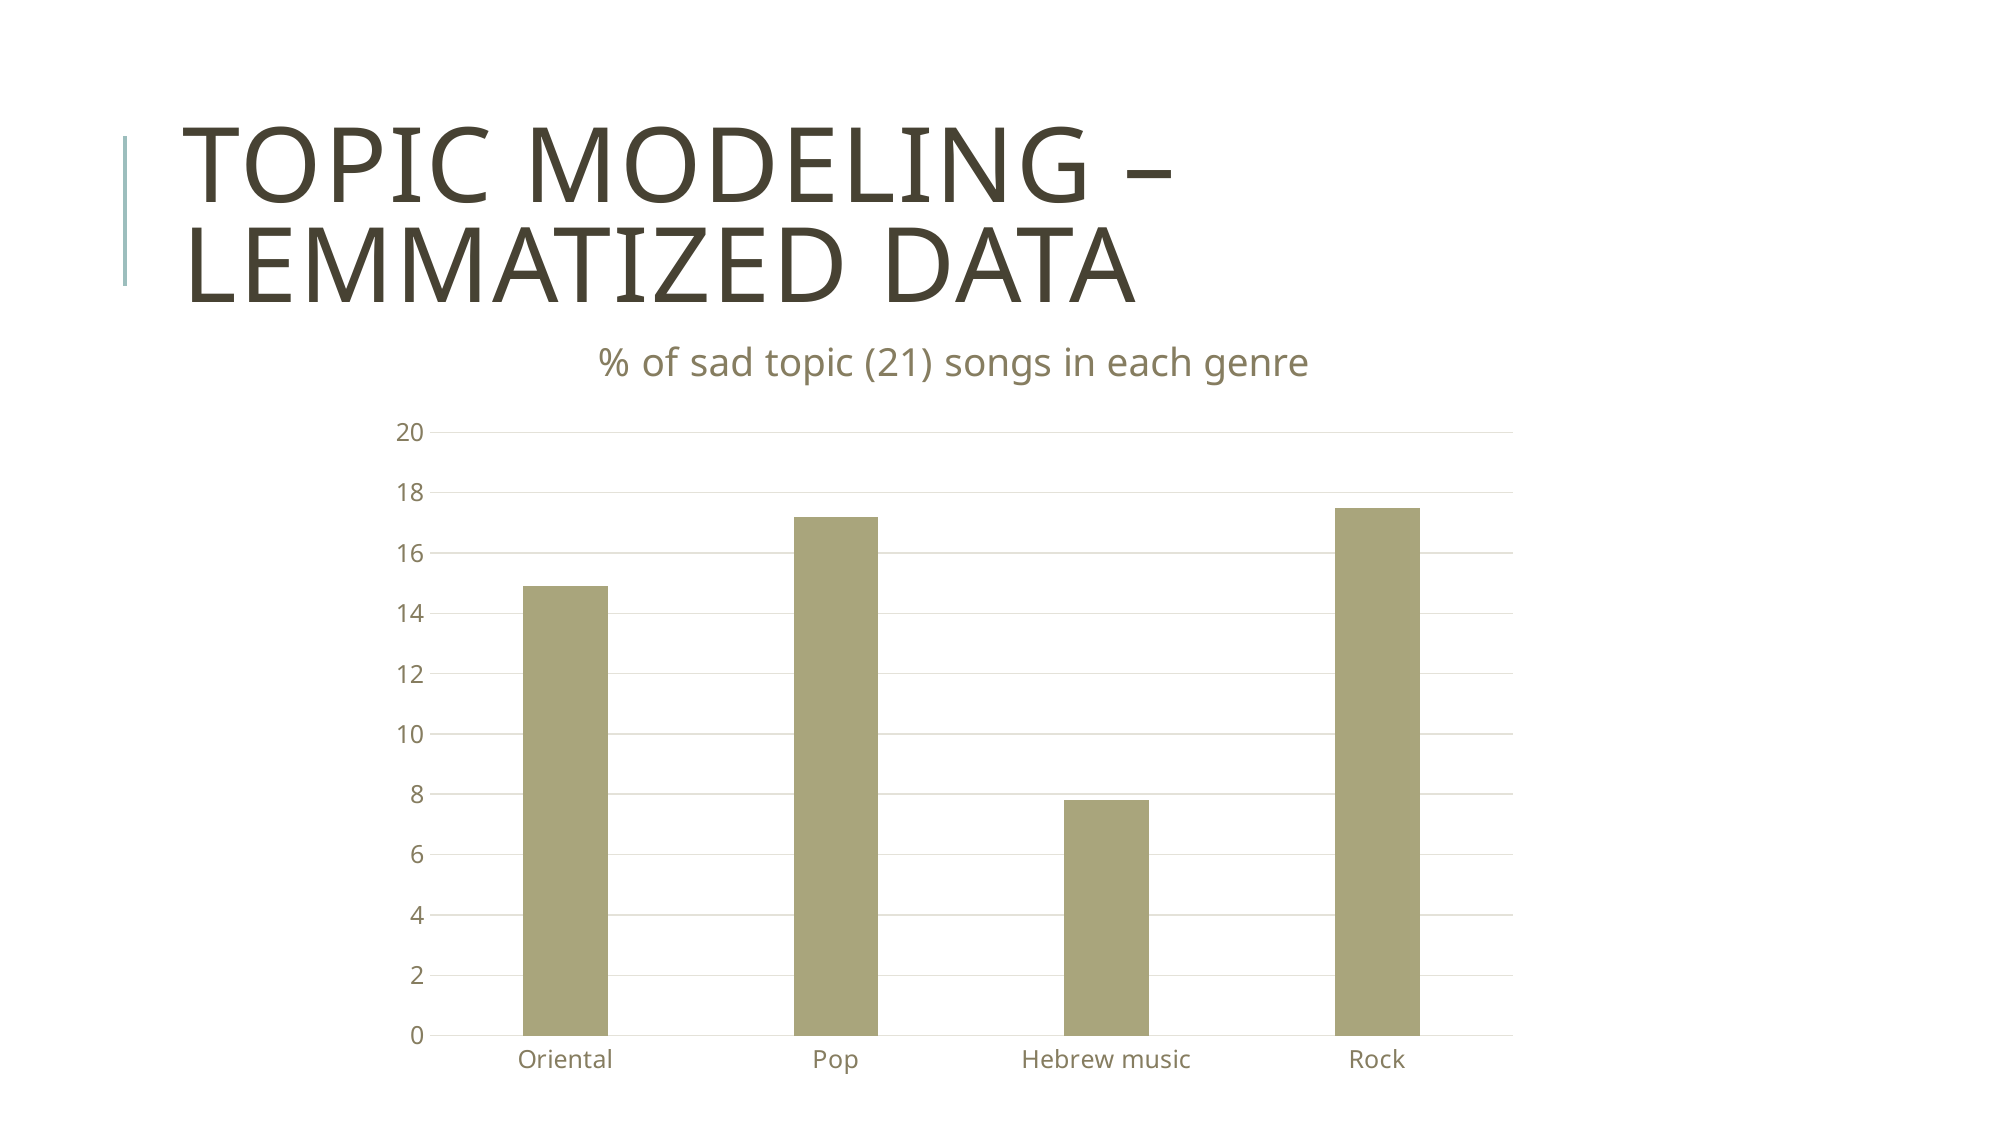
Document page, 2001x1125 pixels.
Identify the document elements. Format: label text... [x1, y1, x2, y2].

title TOPIC MODELING – LEMMATIZED Data [168, 96, 1868, 350]
chart [372, 298, 1537, 1093]
